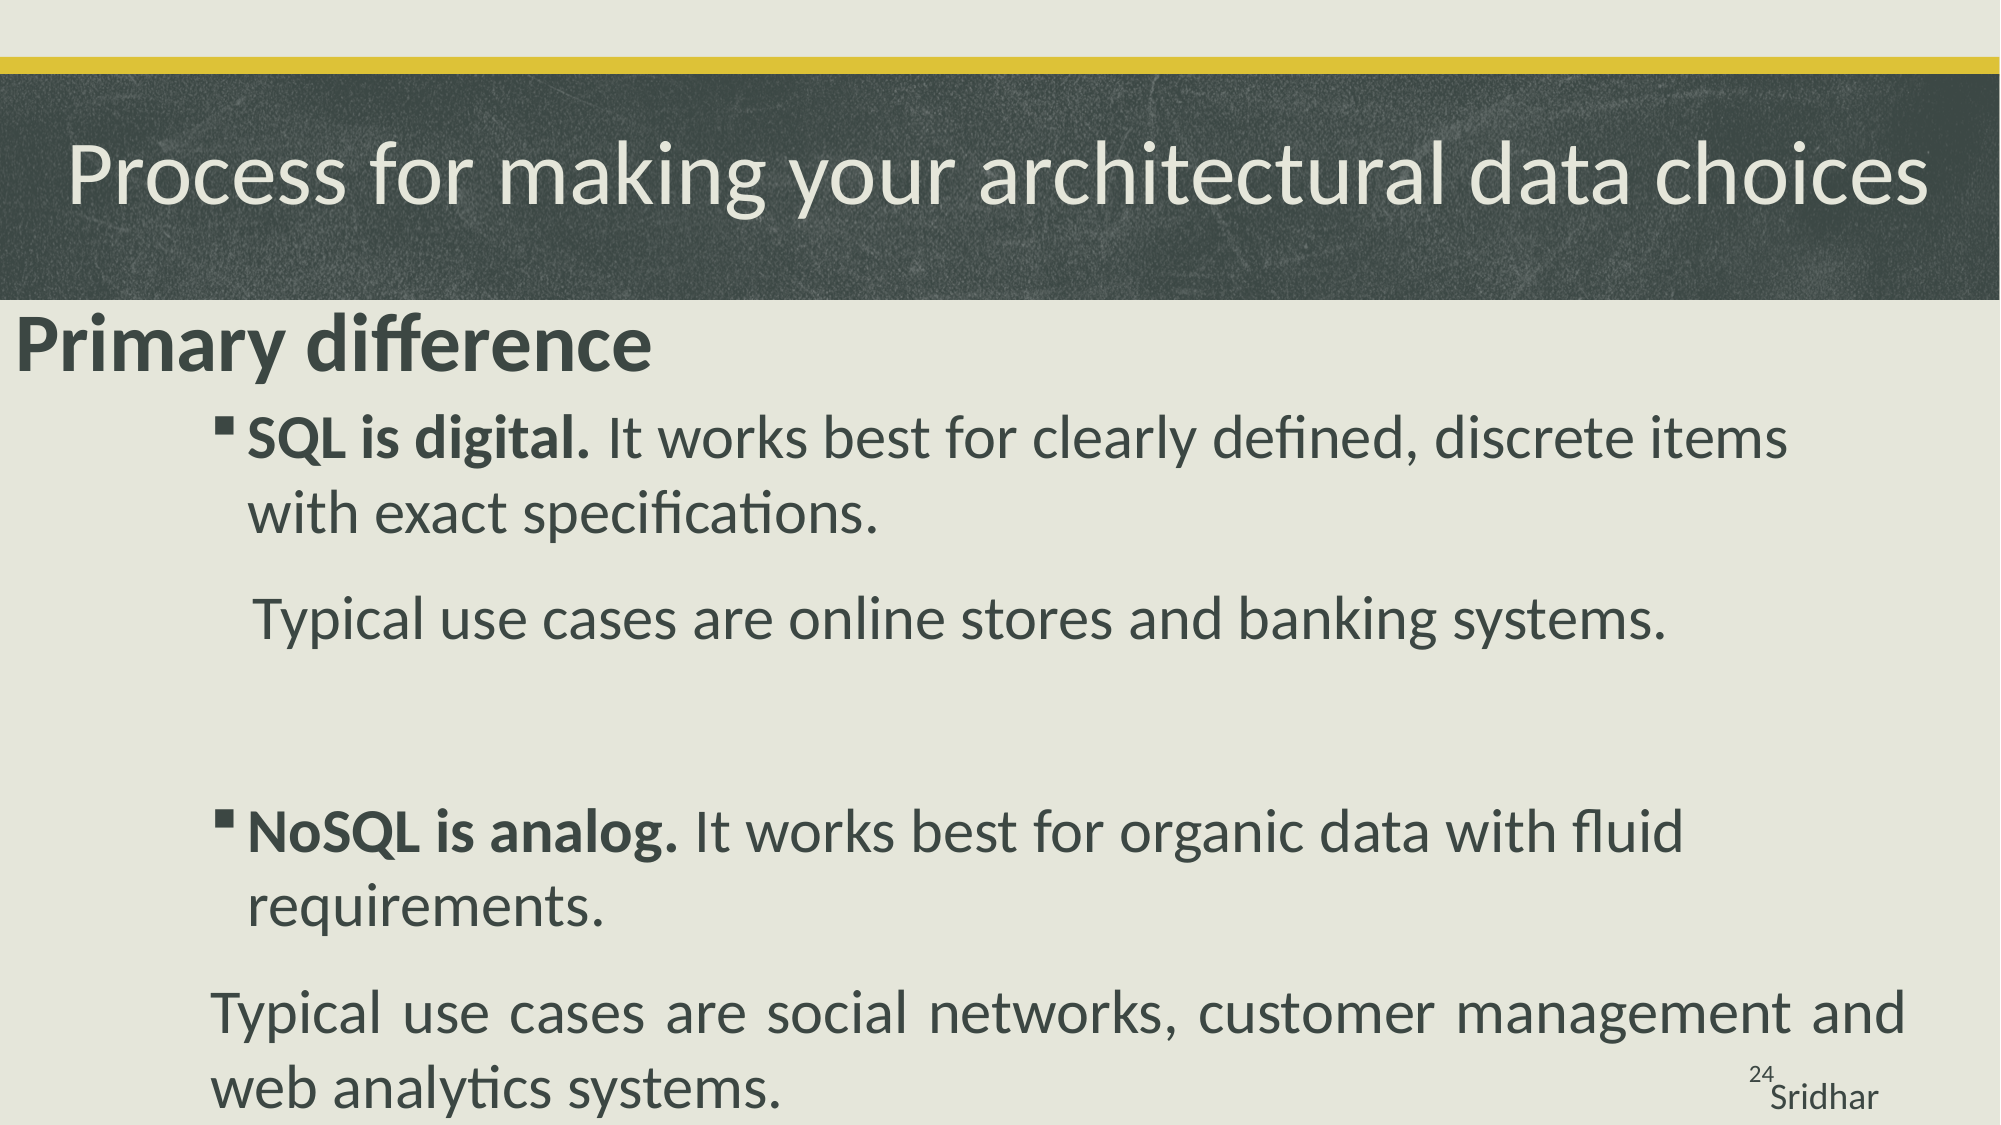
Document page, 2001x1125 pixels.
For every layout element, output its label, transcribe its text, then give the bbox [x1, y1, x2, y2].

list SQL is digital. It works best for clearly defined, discrete items with exact specifications. Typical use cases are online stores and banking systems. NoSQL is analog. It works best for organic data with fluid requirements. Typical use cases are social networks, customer management and web analytics systems. [195, 388, 1925, 1043]
slide_number 24 [1466, 1042, 1790, 1103]
text_box Sridhar [1755, 1064, 1895, 1125]
title Primary difference [0, 231, 942, 455]
picture [0, 74, 2000, 300]
text_box Process for making your architectural data choices [51, 105, 1949, 230]
